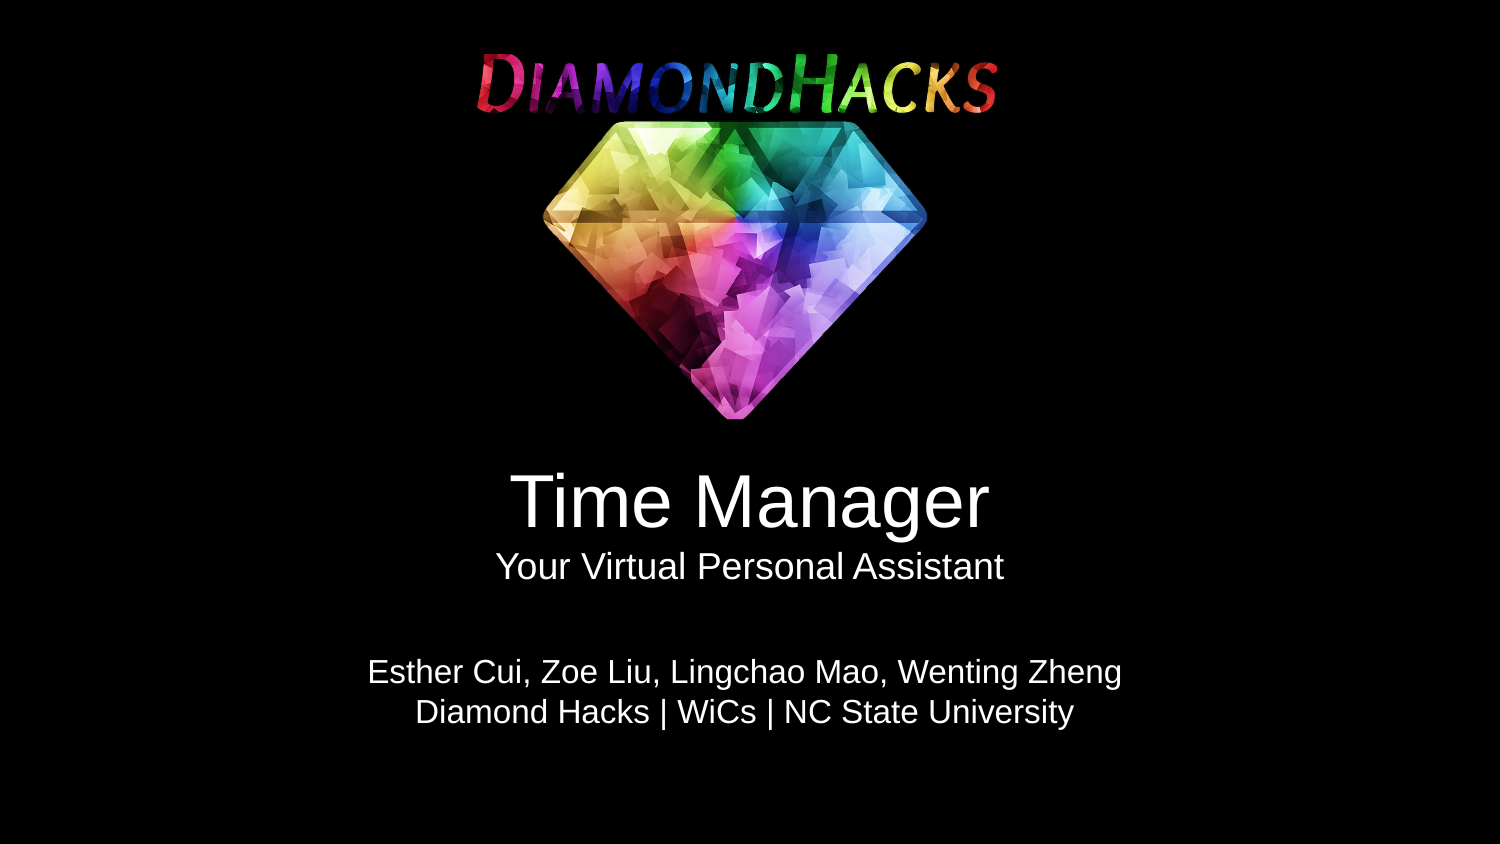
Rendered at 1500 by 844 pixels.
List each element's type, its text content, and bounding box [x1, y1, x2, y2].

picture [470, 45, 999, 426]
title Time Manager Your Virtual Personal Assistant [51, 265, 1449, 603]
subtitle Esther Cui, Zoe Liu, Lingchao Mao, Wenting Zheng Diamond Hacks | WiCs | NC State University [51, 635, 1449, 766]
